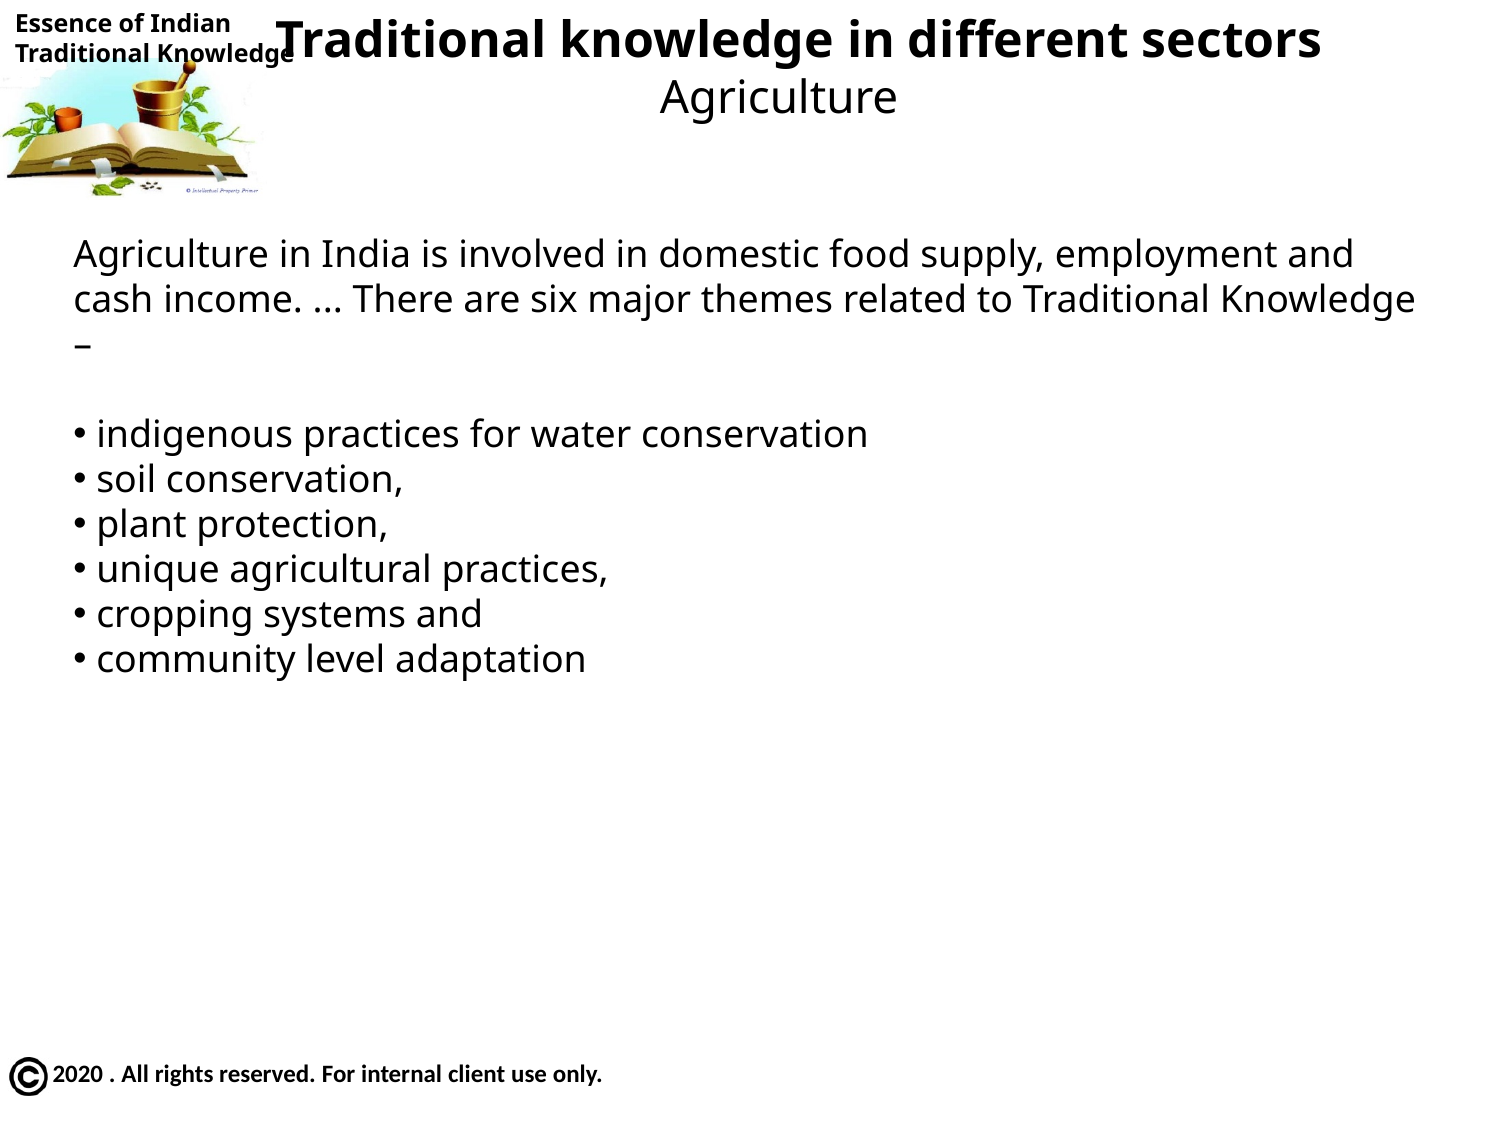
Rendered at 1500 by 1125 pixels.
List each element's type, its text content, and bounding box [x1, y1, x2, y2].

text_box Traditional knowledge in different sectors Agriculture [58, 0, 1500, 130]
text_box Essence of Indian Traditional Knowledge [0, 0, 58, 56]
text_box Agriculture in India is involved in domestic food supply, employment and cash income. ... There are six major themes related to Traditional Knowledge – indigenous practices for water conservation soil conservation, plant protection, unique agricultural practices, cropping systems and community level adaptation [58, 222, 1442, 688]
picture [0, 1056, 55, 1096]
picture [0, 58, 267, 200]
text_box 2020 . All rights reserved. For internal client use only. [37, 1050, 663, 1095]
